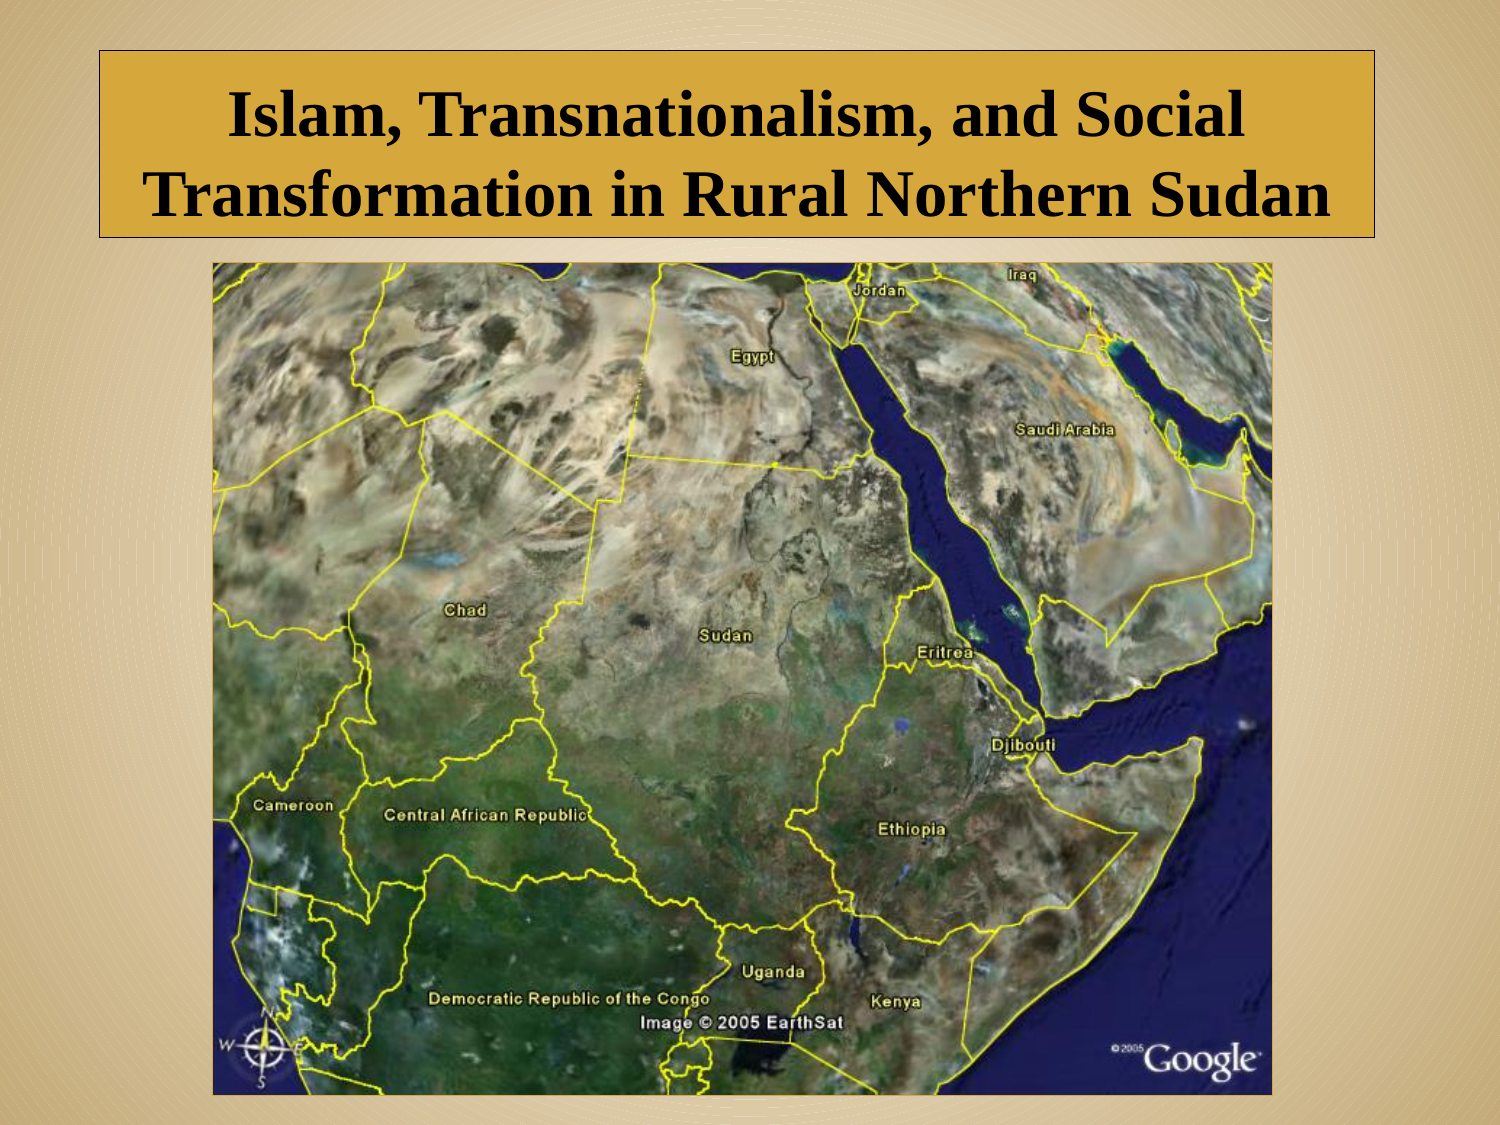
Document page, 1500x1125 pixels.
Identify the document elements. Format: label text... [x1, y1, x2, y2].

title Islam, Transnationalism, and Social Transformation in Rural Northern Sudan [99, 50, 1375, 238]
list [212, 262, 1273, 1096]
